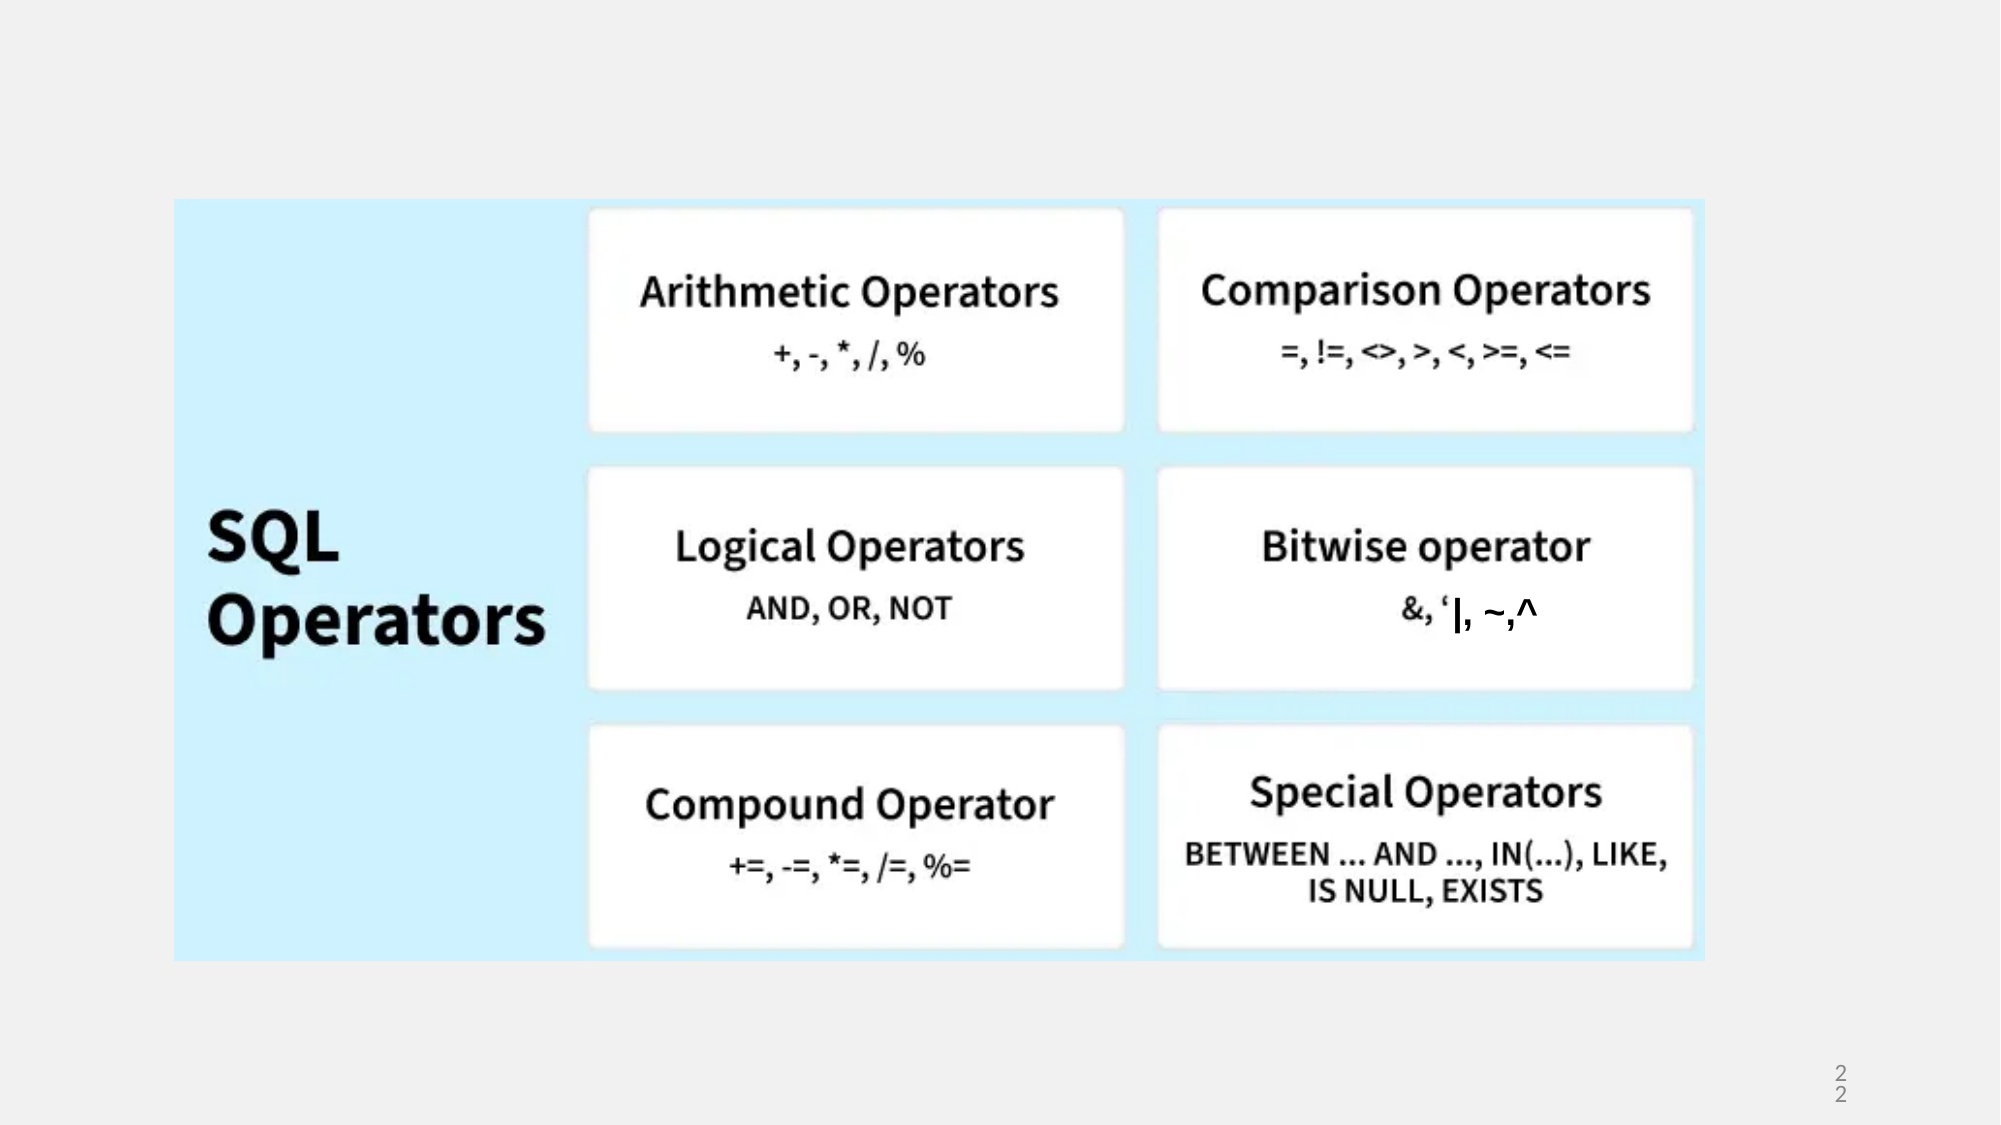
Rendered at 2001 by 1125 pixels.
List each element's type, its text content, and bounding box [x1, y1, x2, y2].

slide_number 22 [1802, 1060, 1856, 1090]
picture [174, 199, 1705, 962]
